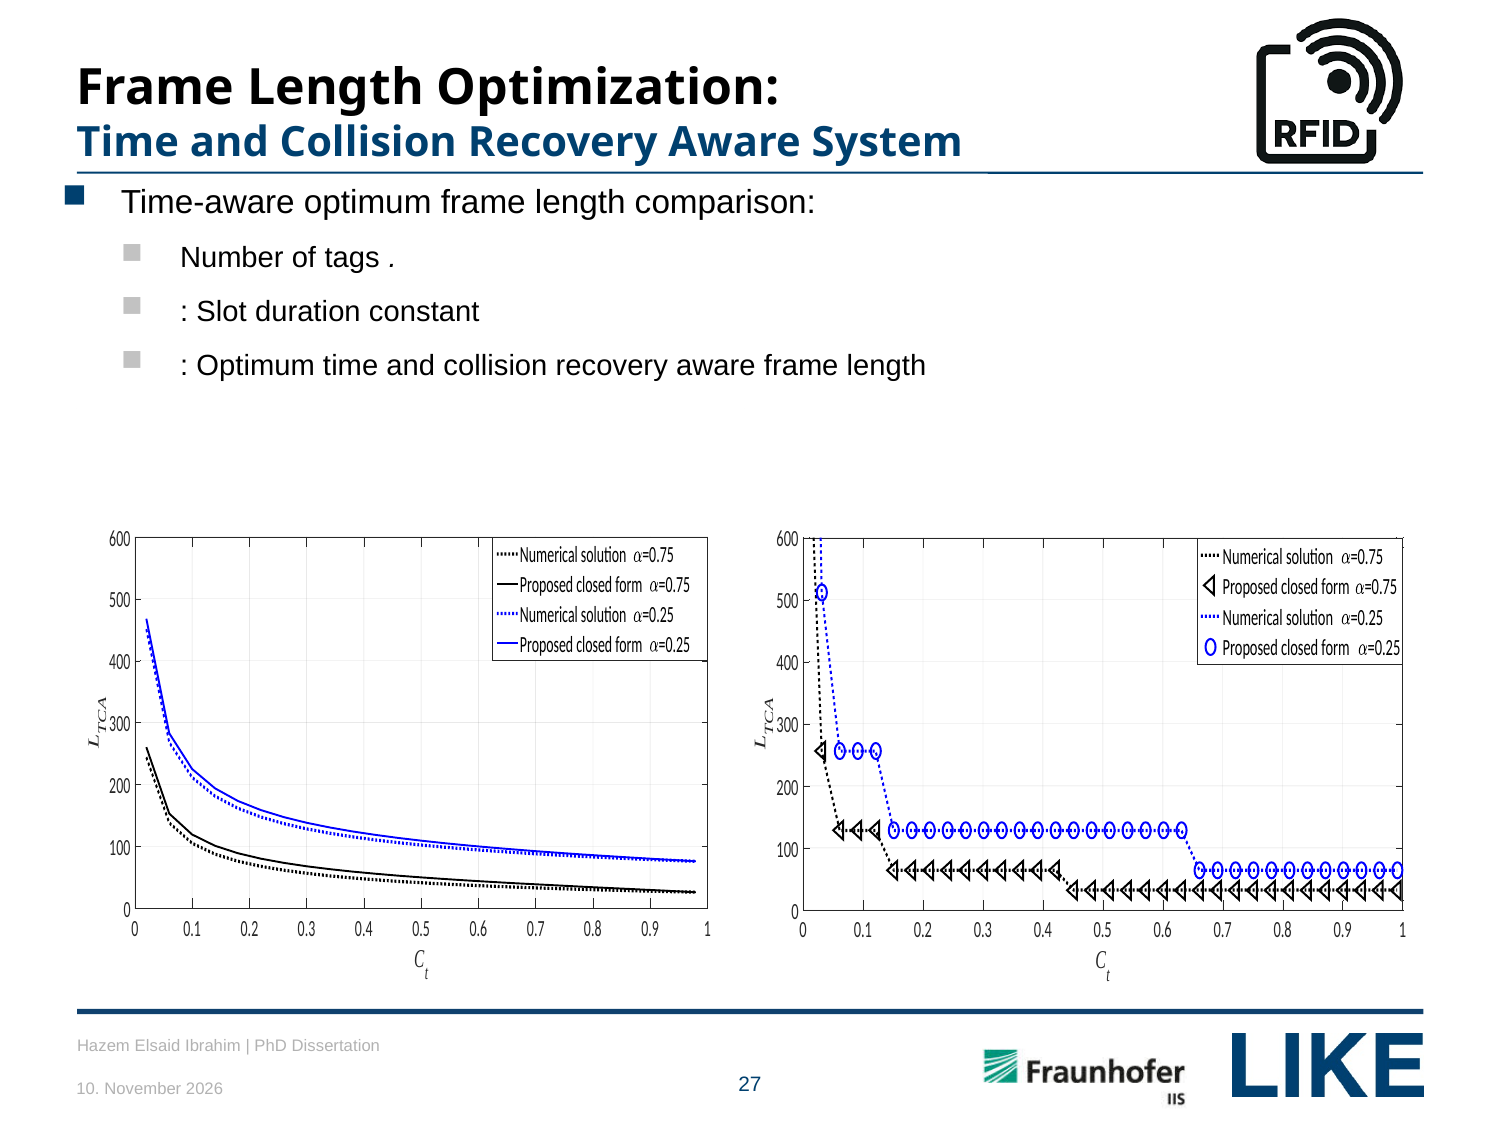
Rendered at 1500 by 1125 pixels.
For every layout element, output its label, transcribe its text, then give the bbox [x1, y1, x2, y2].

picture [1234, 16, 1424, 166]
chart [76, 408, 721, 988]
title Frame Length Optimization: Time and Collision Recovery Aware System [76, 54, 1229, 166]
picture [974, 1022, 1193, 1116]
picture [81, 514, 716, 982]
picture [749, 514, 1413, 982]
picture [1232, 1033, 1424, 1097]
chart [744, 408, 1419, 988]
